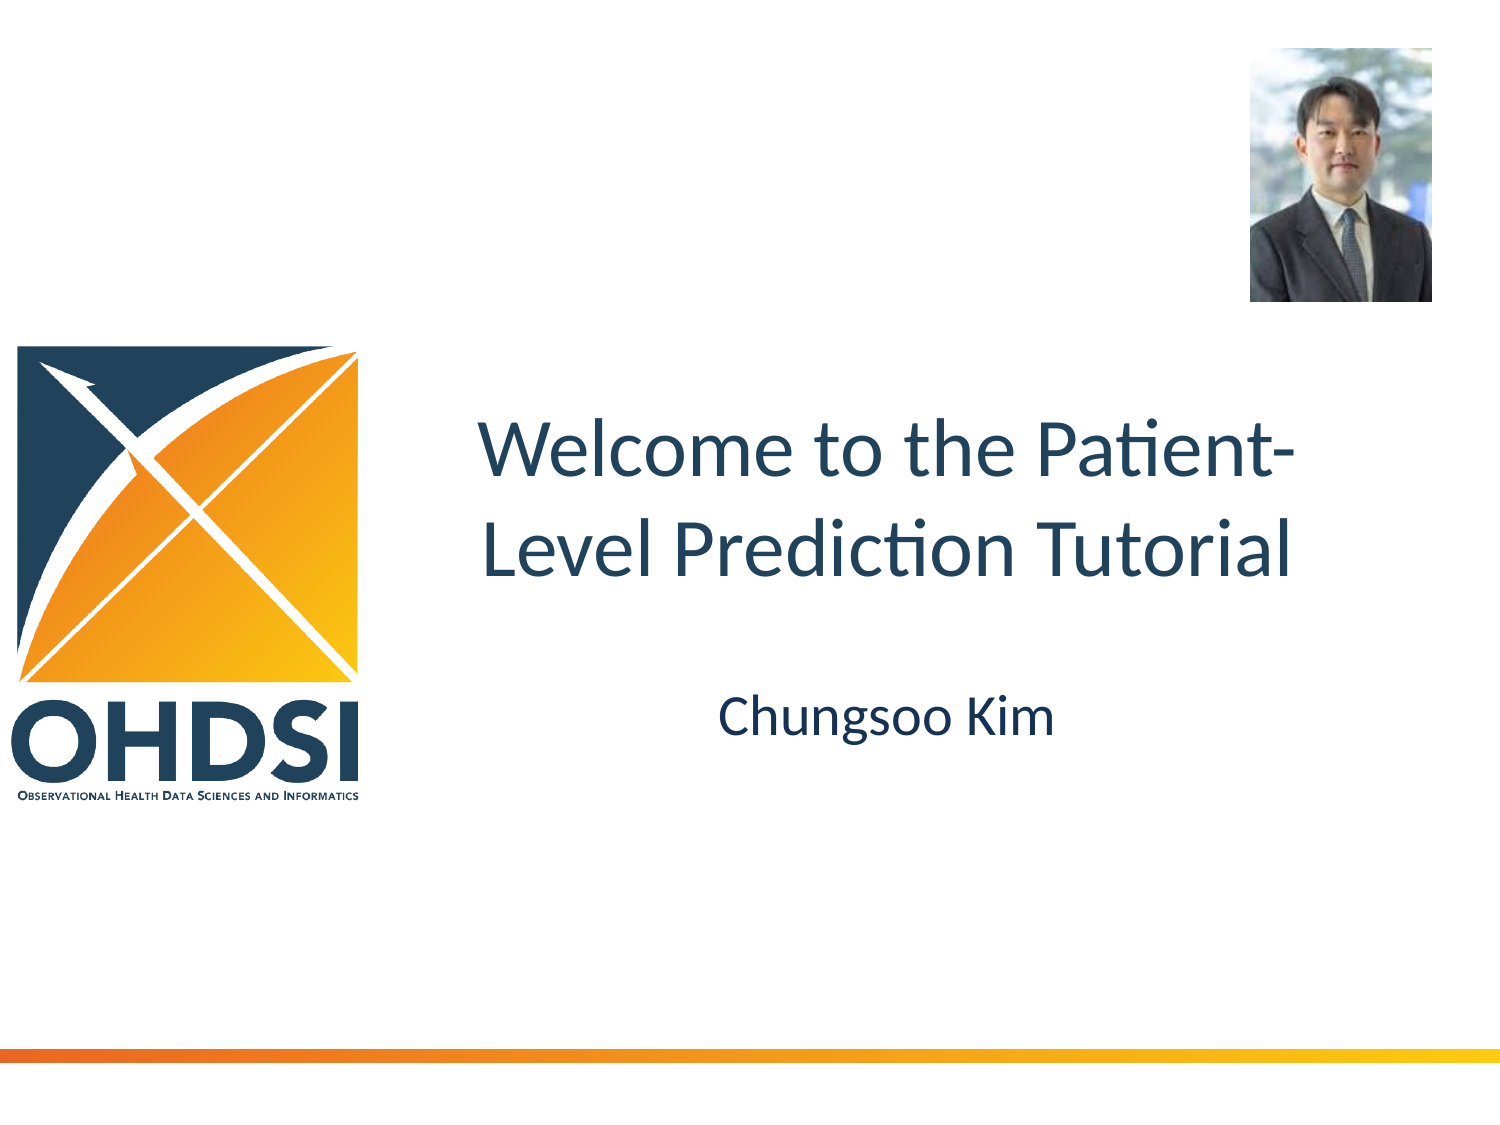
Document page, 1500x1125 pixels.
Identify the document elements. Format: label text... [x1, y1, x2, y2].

title Welcome to the Patient-Level Prediction Tutorial [387, 349, 1388, 638]
subtitle Chungsoo Kim [387, 662, 1388, 950]
picture [1249, 48, 1433, 302]
picture [0, 307, 403, 838]
